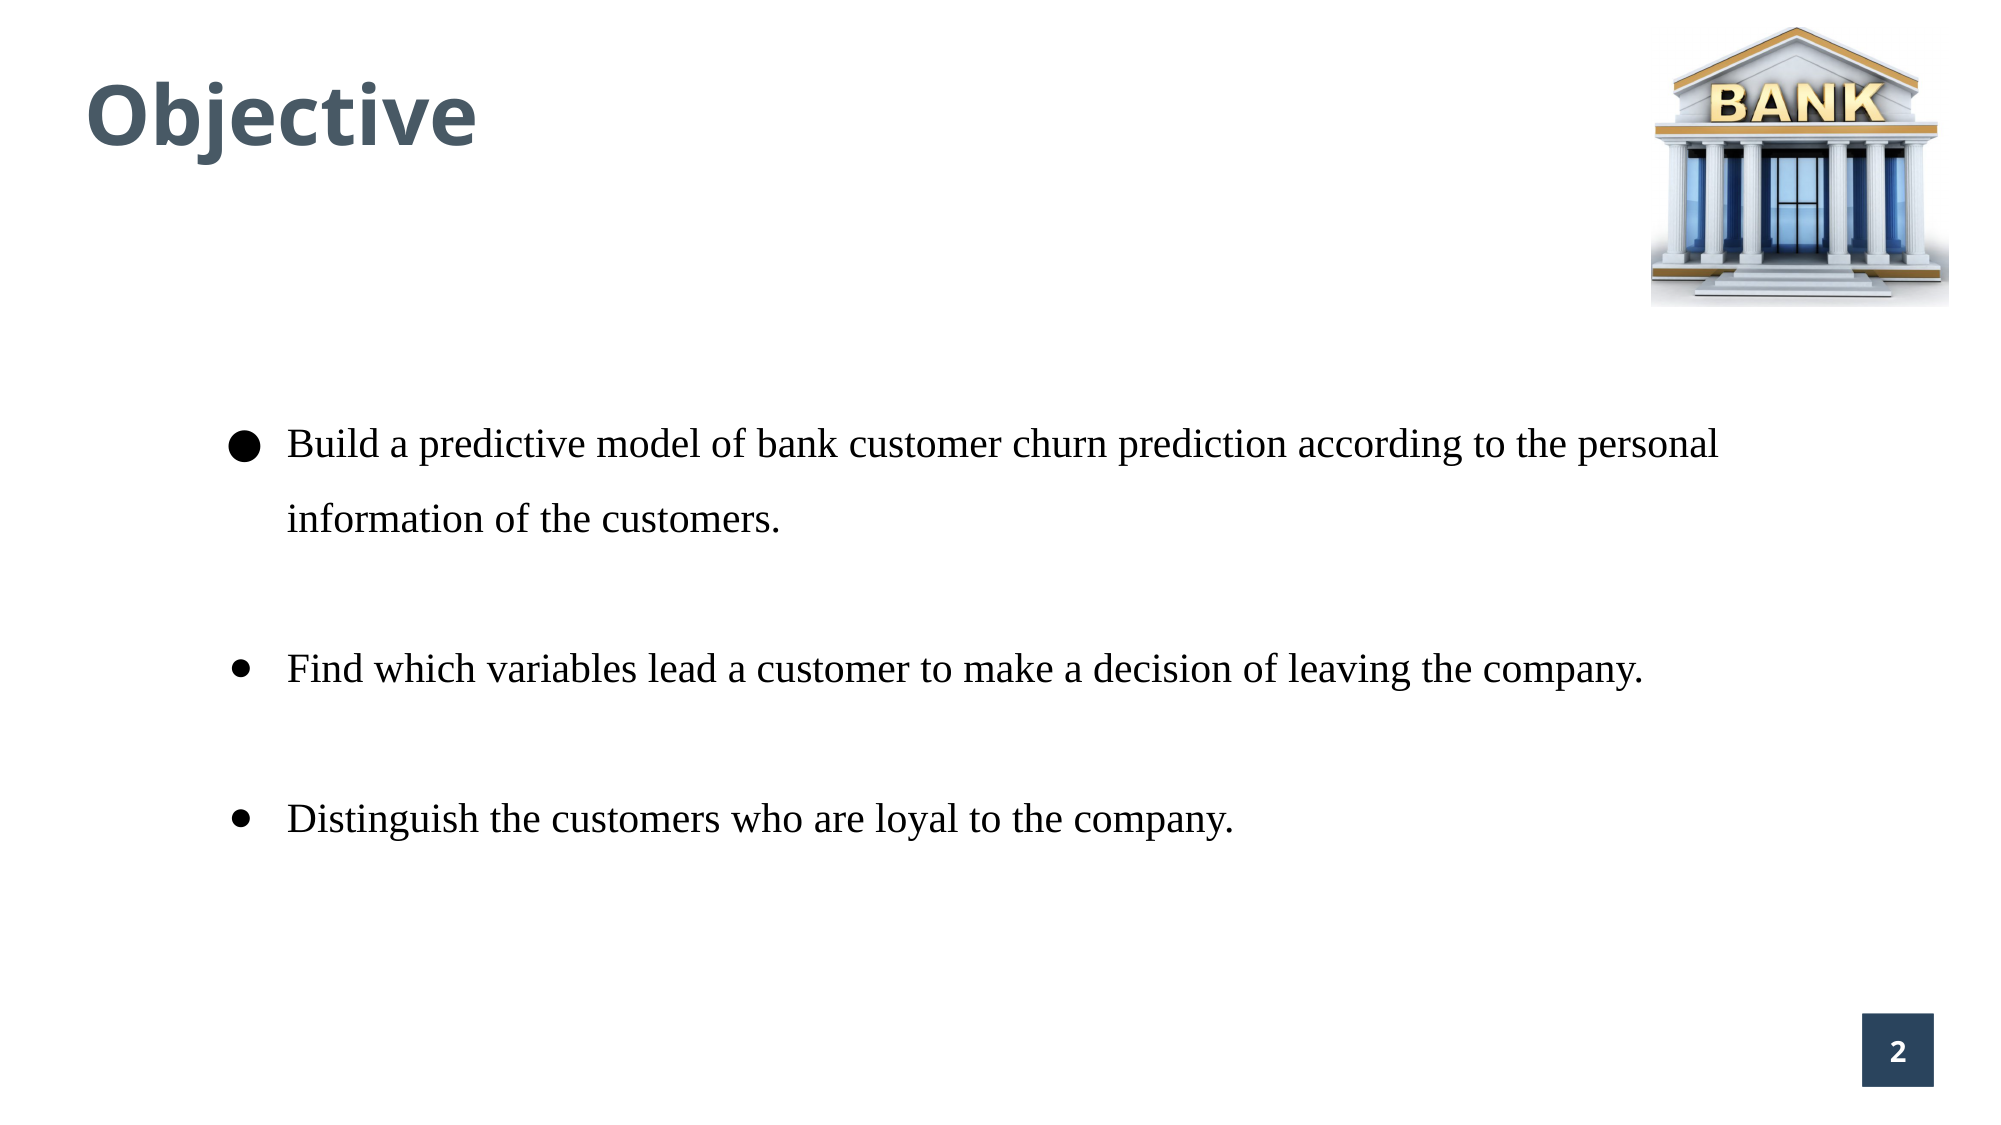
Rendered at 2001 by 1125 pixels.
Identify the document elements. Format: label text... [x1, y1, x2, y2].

picture [1650, 26, 1949, 307]
slide_number 2 [1855, 1021, 1941, 1081]
text_box Build a predictive model of bank customer churn prediction according to the personal information of the customers. Find which variables lead a customer to make a decision of leaving the company. Distinguish the customers who are loyal to the company. [196, 376, 1804, 857]
title Objective [69, 59, 819, 178]
